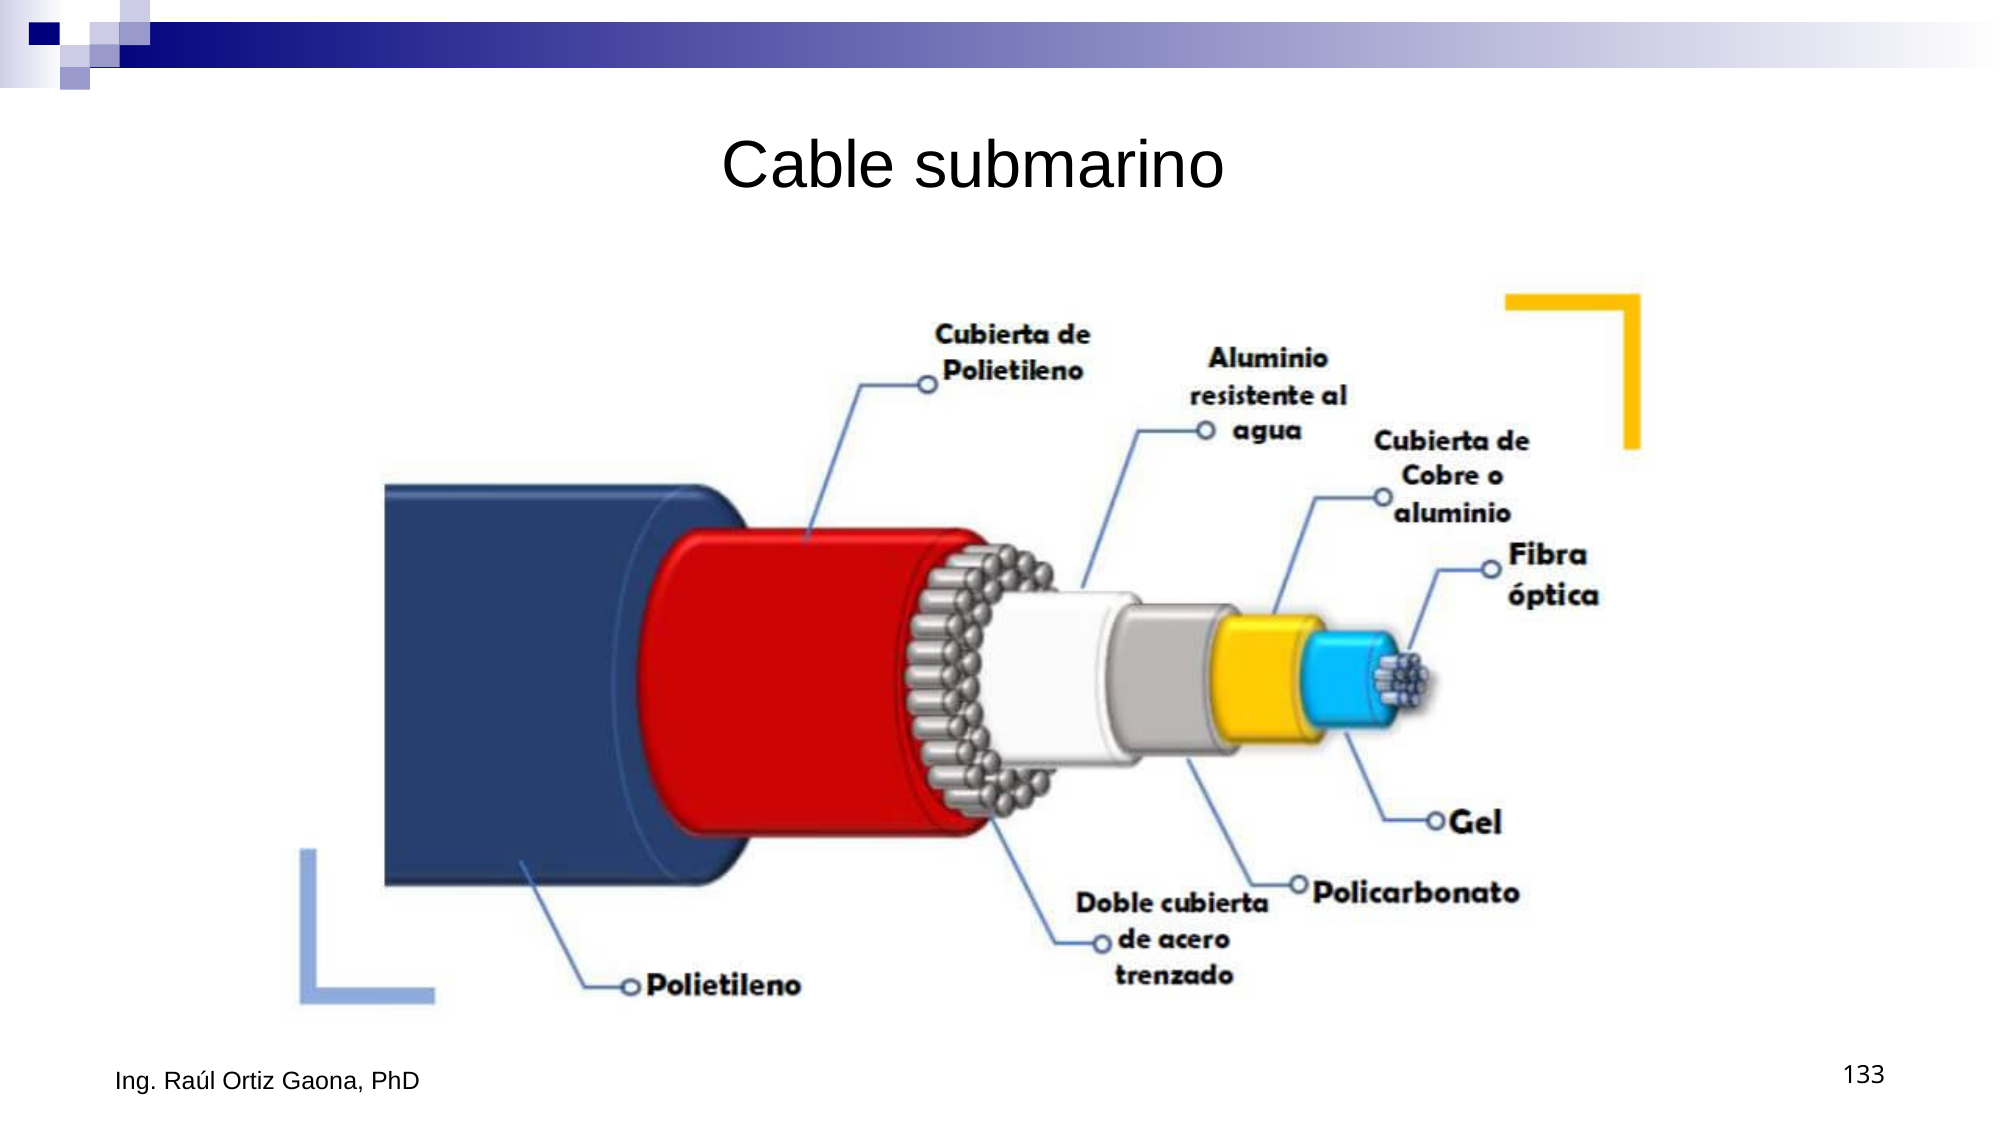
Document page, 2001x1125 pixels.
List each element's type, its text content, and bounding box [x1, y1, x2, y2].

slide_number 133 [1433, 1025, 1900, 1100]
slide_number Ing. Raúl Ortiz Gaona, PhD [99, 1024, 567, 1103]
text_box Cable submarino [707, 113, 1241, 209]
picture [280, 272, 1667, 1025]
